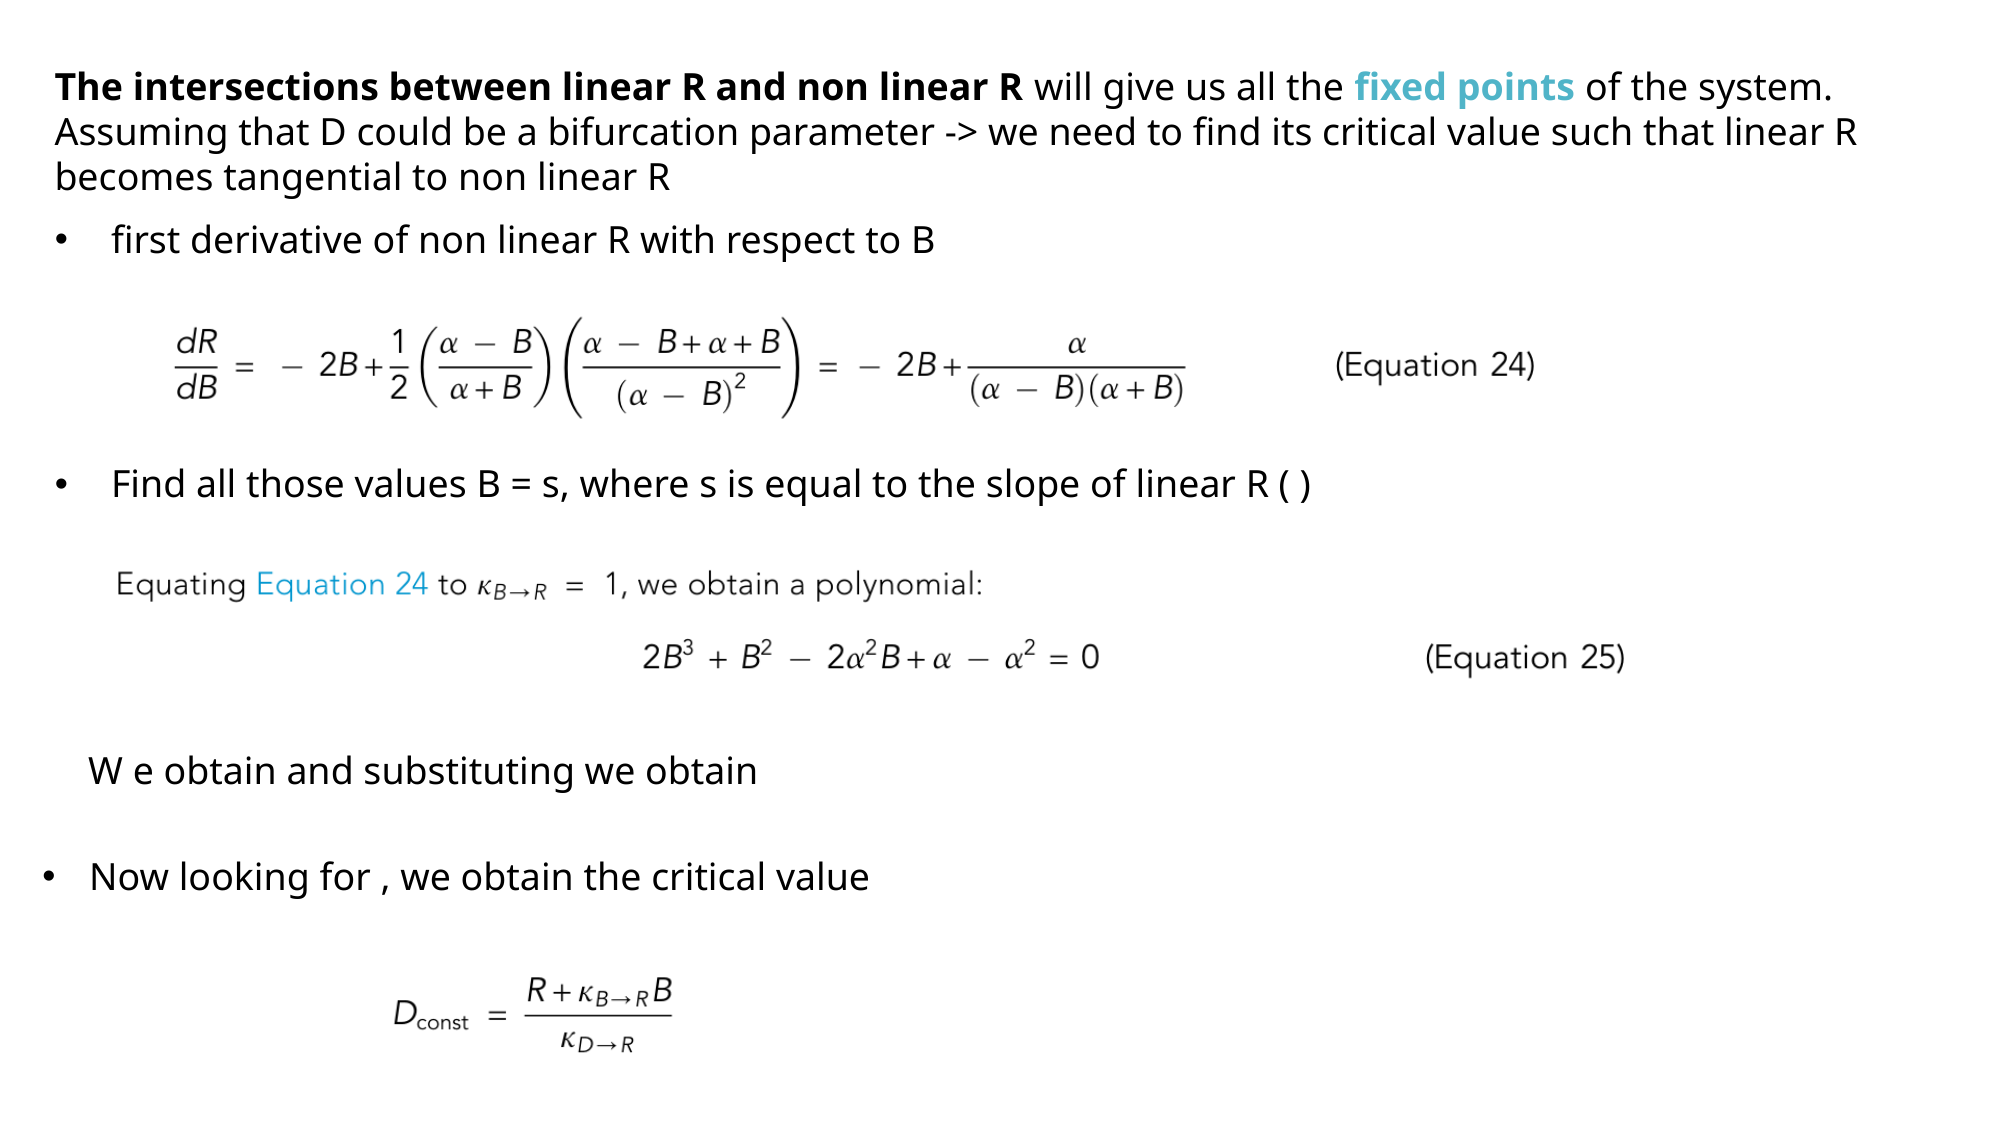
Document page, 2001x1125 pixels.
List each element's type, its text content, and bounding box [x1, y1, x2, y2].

text_box first derivative of non linear R with respect to B [39, 208, 1170, 269]
text_box The intersections between linear R and non linear R will give us all the fixed points of the system. Assuming that D could be a bifurcation parameter -> we need to find its critical value such that linear R becomes tangential to non linear R [39, 55, 1960, 206]
picture [108, 554, 1646, 686]
picture [18, 303, 1556, 436]
picture [384, 960, 709, 1066]
